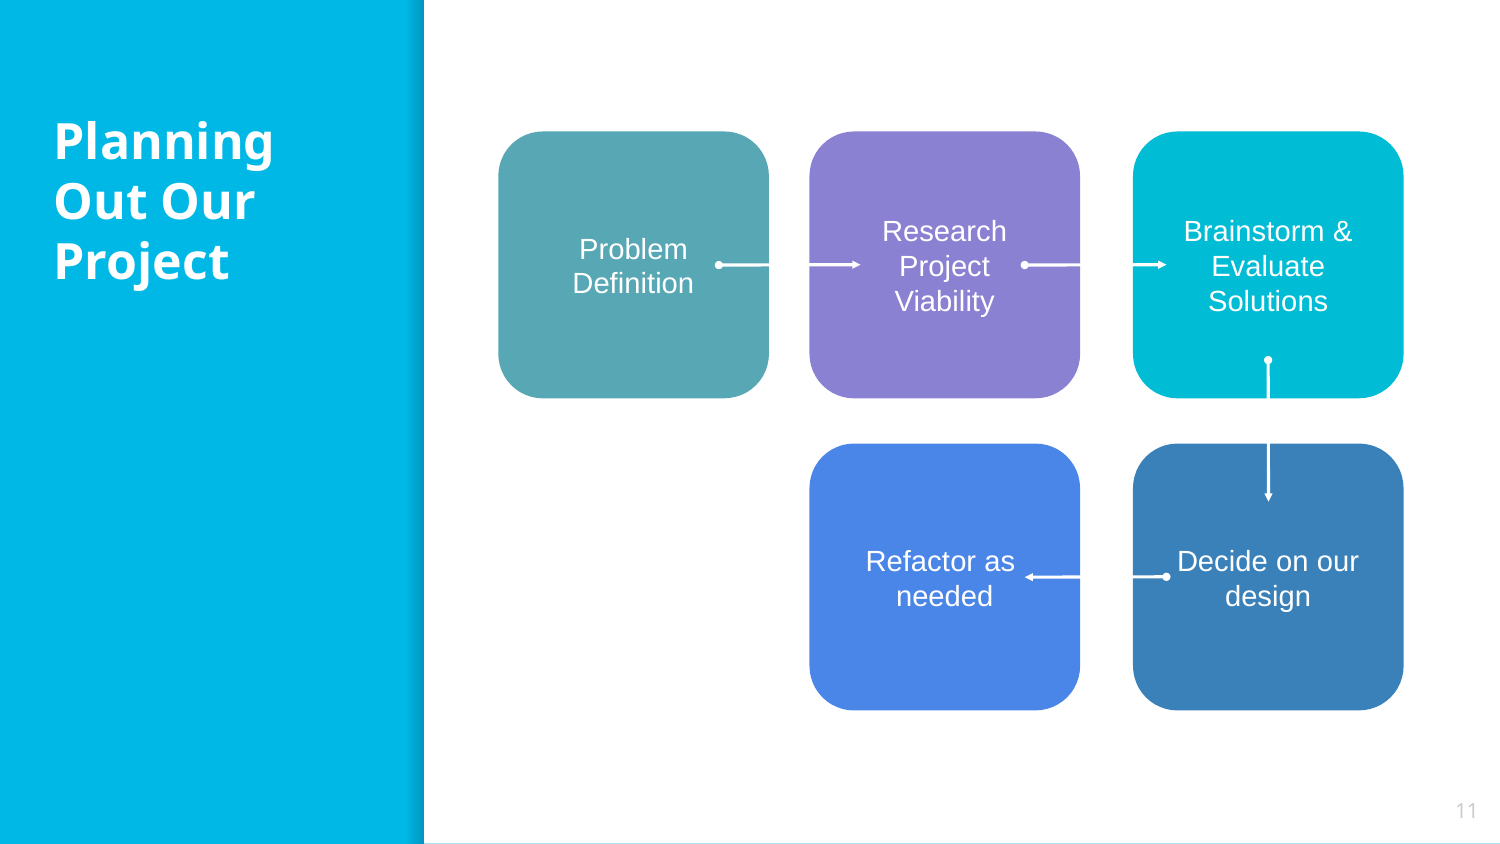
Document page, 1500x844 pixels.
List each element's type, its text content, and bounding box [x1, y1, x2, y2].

text_box Problem Definition [498, 131, 769, 399]
text_box Refactor as needed [809, 443, 1081, 711]
text_box Decide on our design [1132, 443, 1404, 711]
slide_number ‹#› [1403, 779, 1494, 844]
text_box Research Project Viability [809, 131, 1081, 399]
text_box Brainstorm & Evaluate Solutions [1132, 131, 1404, 399]
title Planning Out Our Project [38, 94, 375, 748]
